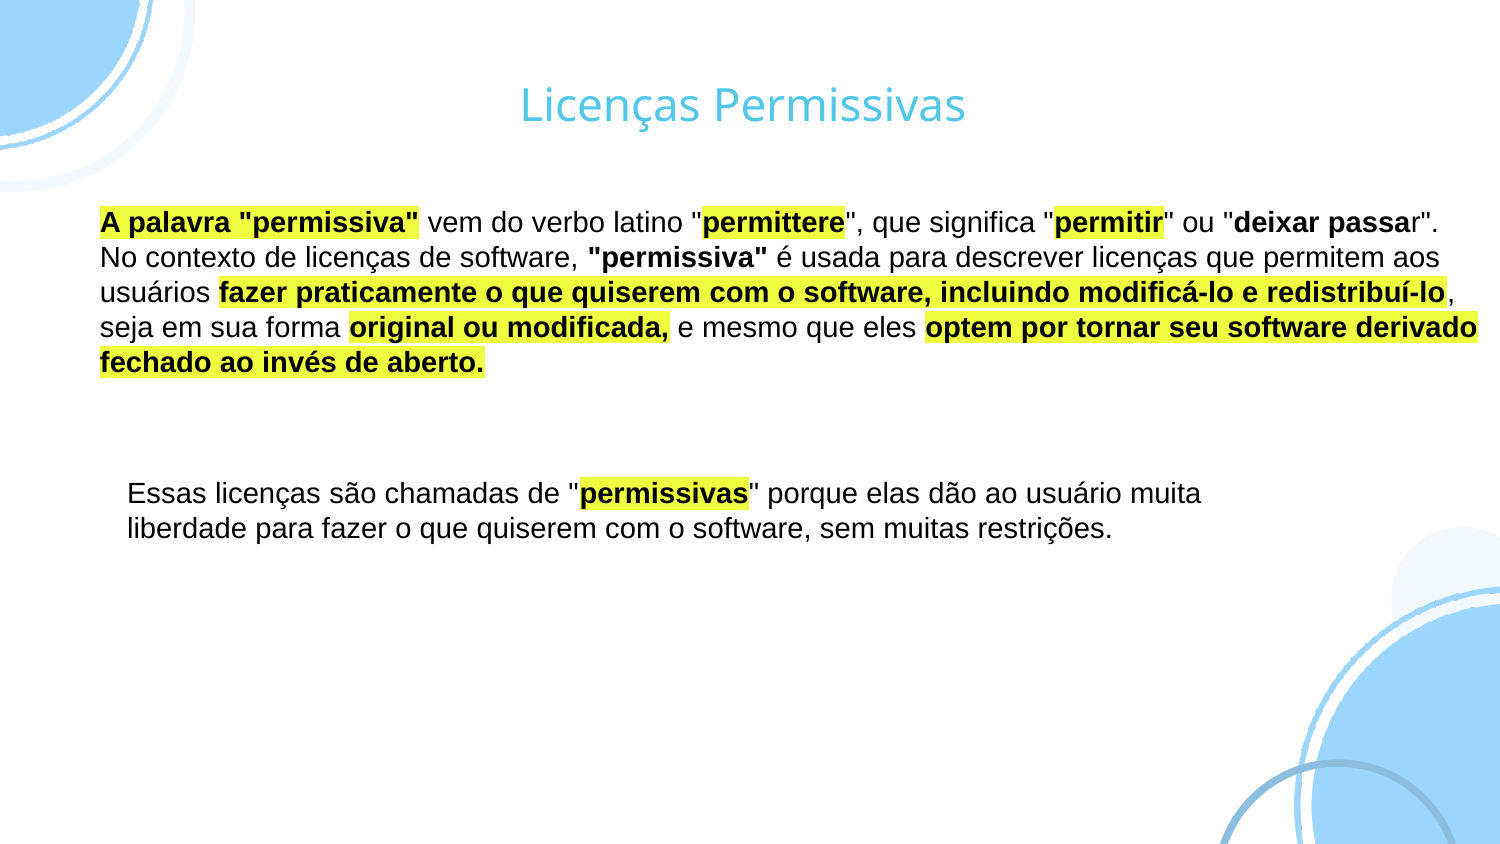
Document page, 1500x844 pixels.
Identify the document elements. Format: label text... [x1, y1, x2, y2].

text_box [1213, 526, 1500, 844]
text_box Licenças Permissivas [200, 56, 1311, 147]
text_box Essas licenças são chamadas de "permissivas" porque elas dão ao usuário muita liberdade para fazer o que quiserem com o software, sem muitas restrições. [112, 459, 1298, 560]
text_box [0, 0, 196, 193]
text_box A palavra "permissiva" vem do verbo latino "permittere", que significa "permitir" ou "deixar passar". No contexto de licenças de software, "permissiva" é usada para descrever licenças que permitem aos usuários fazer praticamente o que quiserem com o software, incluindo modificá-lo e redistribuí-lo, seja em sua forma original ou modificada, e mesmo que eles optem por tornar seu software derivado fechado ao invés de aberto. [85, 188, 1498, 393]
